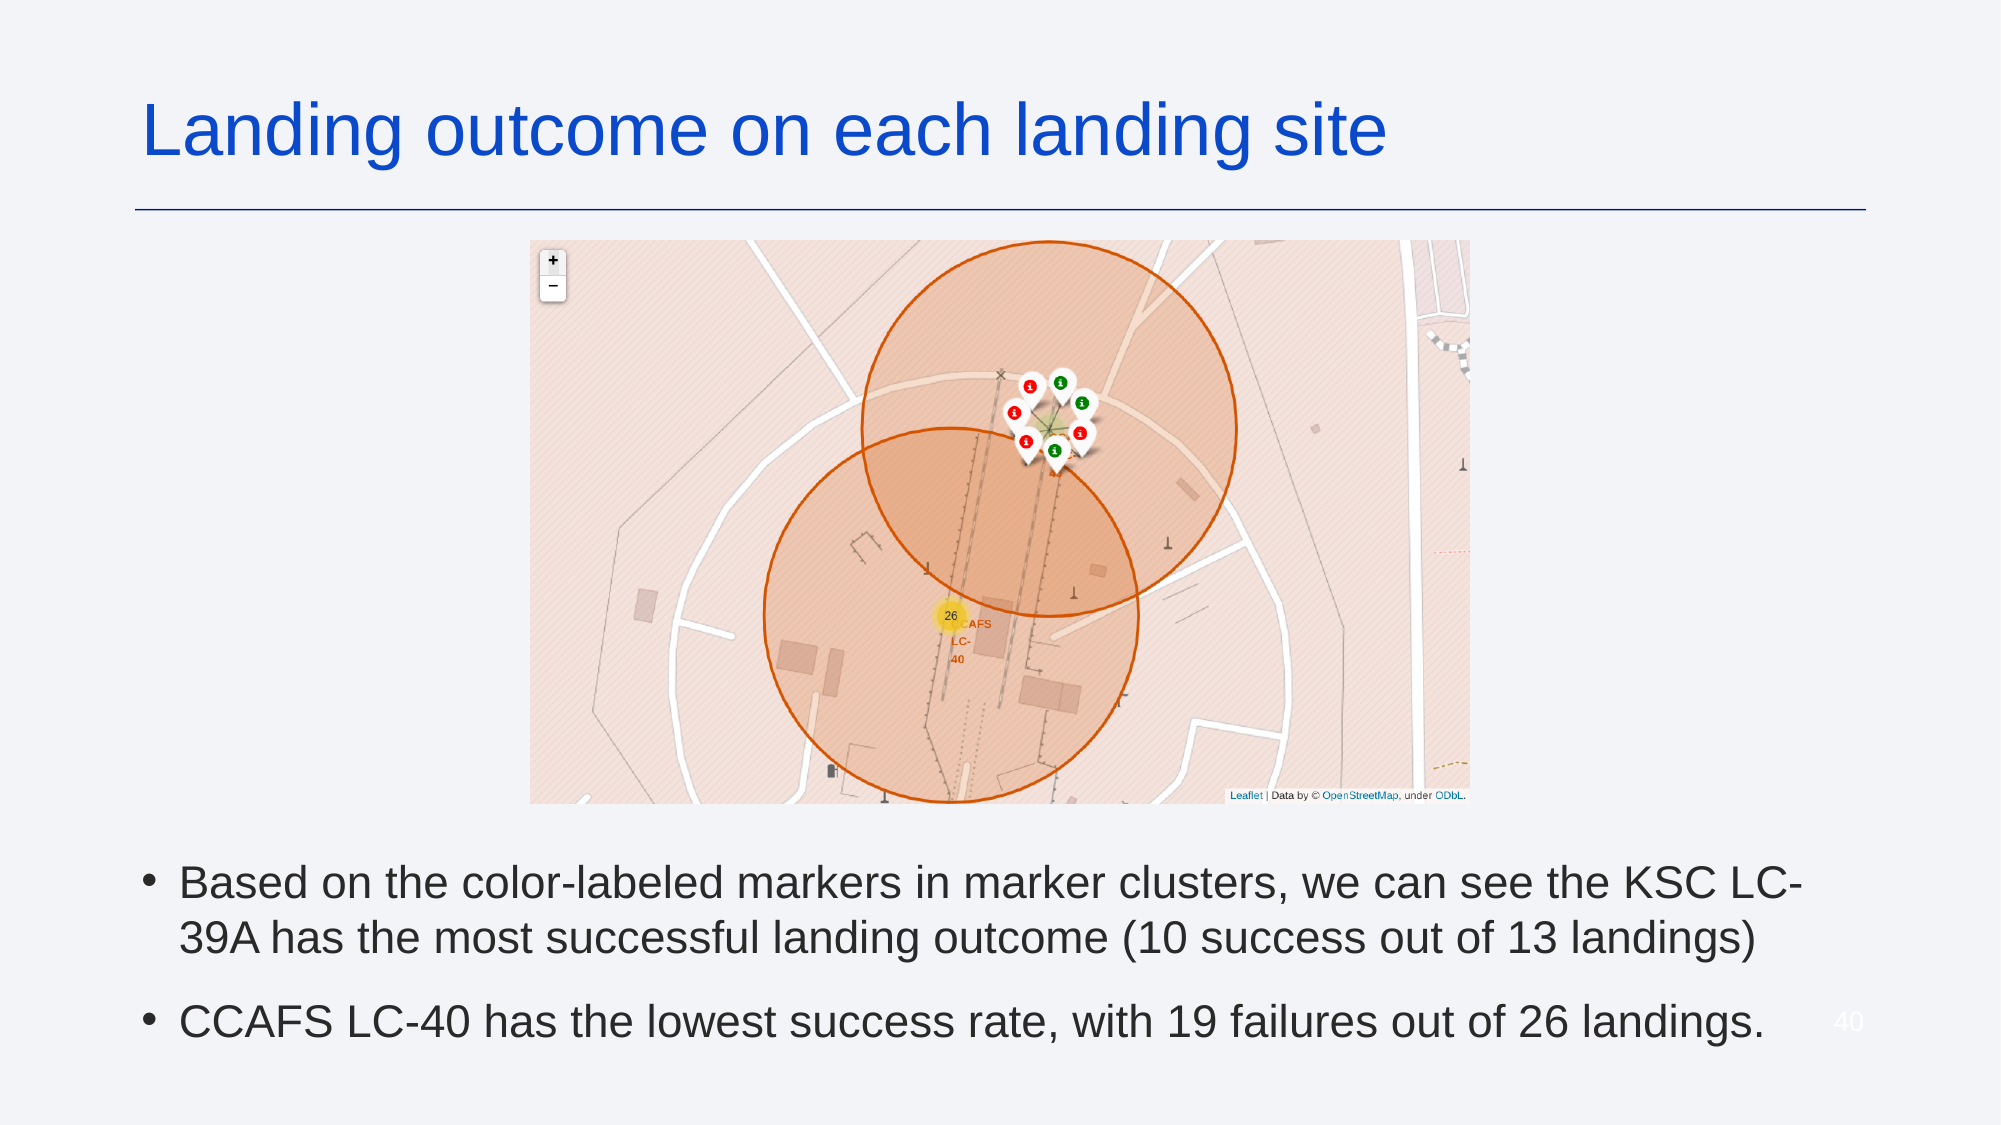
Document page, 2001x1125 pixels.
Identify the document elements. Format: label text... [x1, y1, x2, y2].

text_box Landing outcome on each landing site [126, 88, 1852, 179]
picture [0, 0, 2001, 1125]
list Based on the color-labeled markers in marker clusters, we can see the KSC LC-39A has the most successful landing outcome (10 success out of 13 landings) CCAFS LC-40 has the lowest success rate, with 19 failures out of 26 landings. [126, 844, 1888, 1099]
